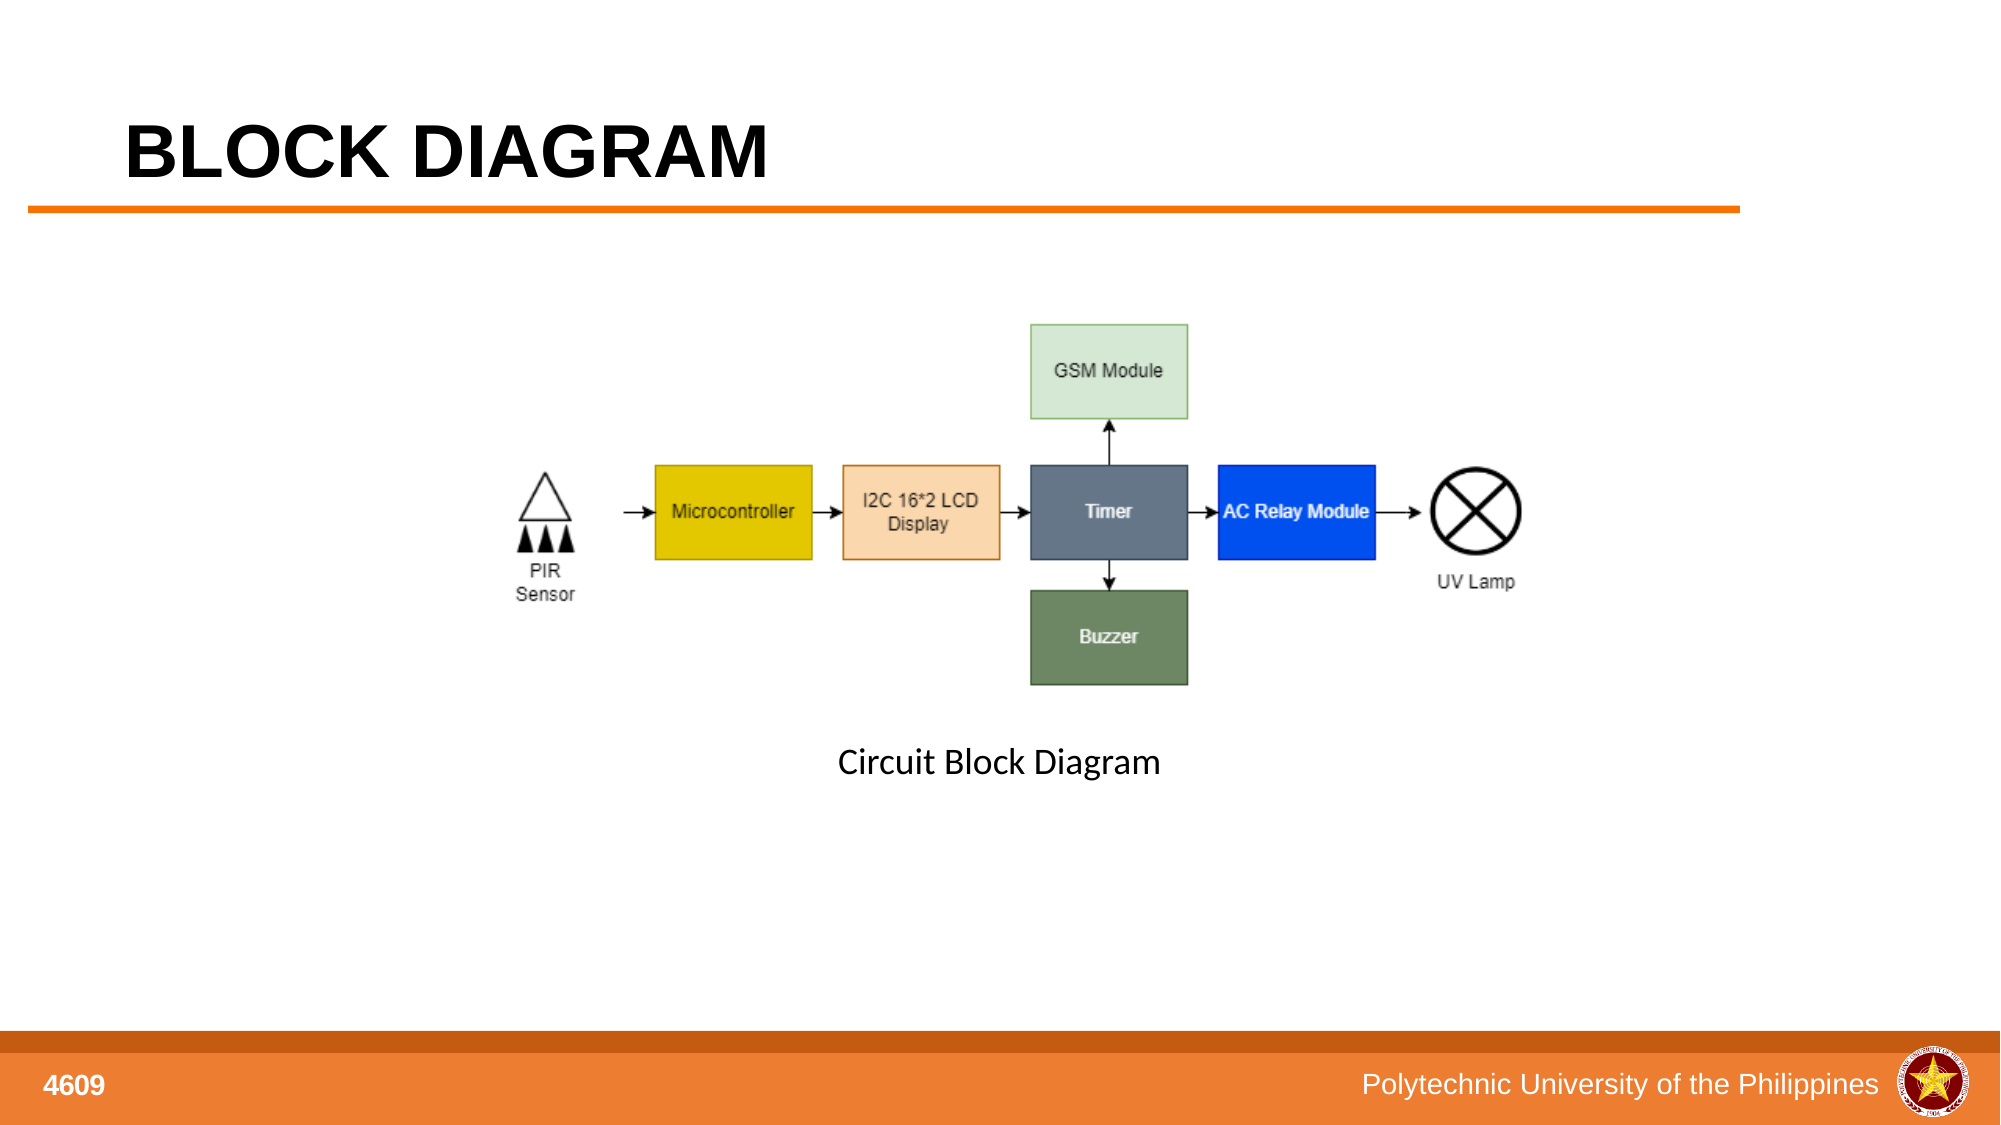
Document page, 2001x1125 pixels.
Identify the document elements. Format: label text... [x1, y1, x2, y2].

text_box Polytechnic University of the Philippines [1117, 1067, 1881, 1105]
text_box BLOCK DIAGRAM [109, 94, 1773, 200]
picture [1897, 1046, 1969, 1117]
picture [436, 293, 1564, 718]
text_box [0, 1052, 2000, 1125]
text_box [322, 205, 2000, 280]
text_box 4609 [28, 1048, 457, 1109]
text_box Circuit Block Diagram [823, 729, 1177, 790]
text_box [27, 205, 322, 214]
text_box [0, 1030, 2000, 1052]
